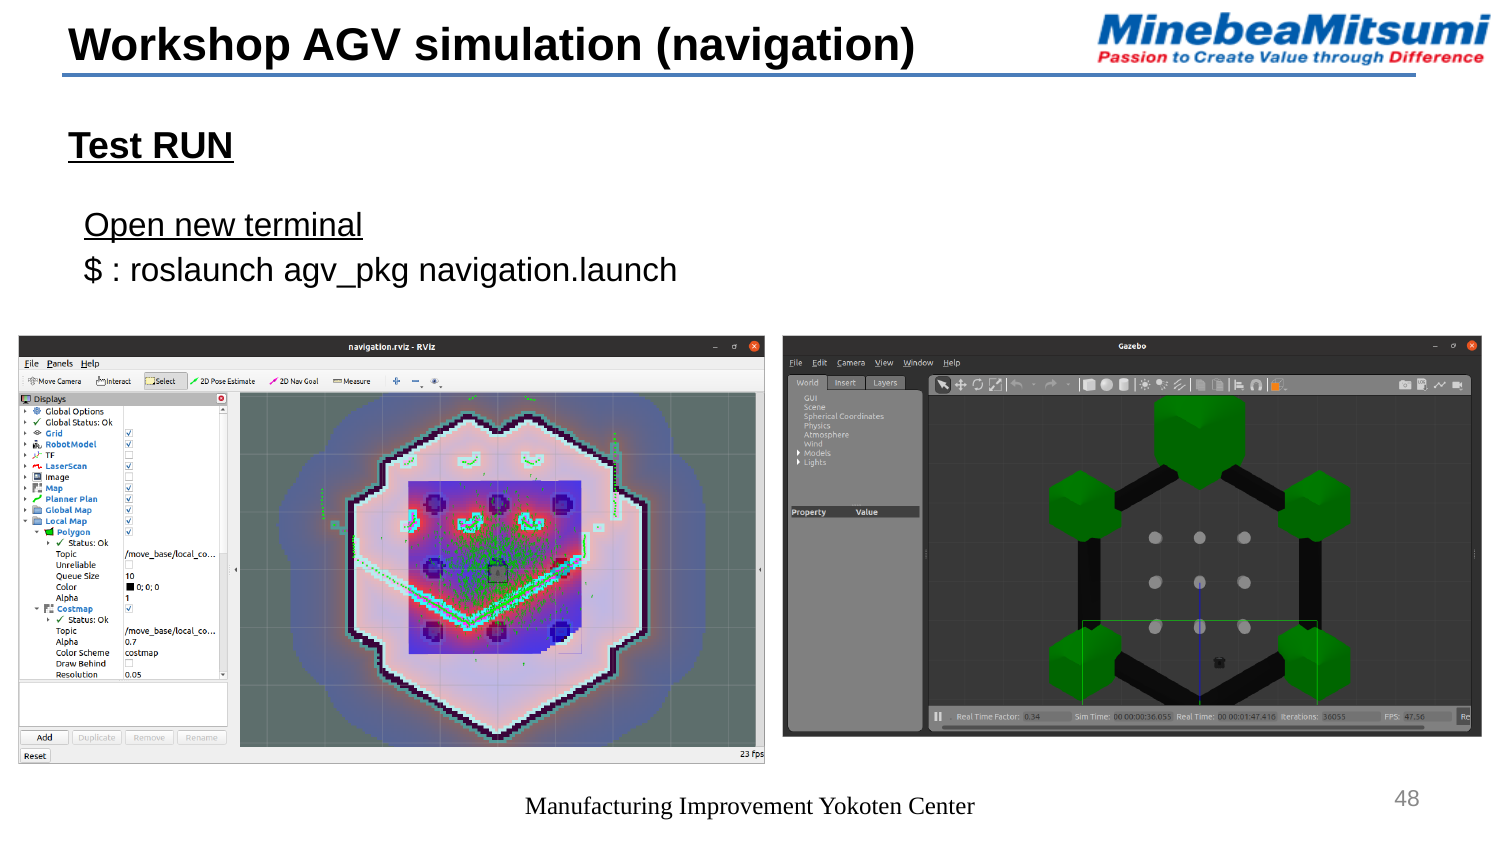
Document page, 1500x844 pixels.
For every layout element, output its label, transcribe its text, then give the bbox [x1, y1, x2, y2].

slide_number 48 [1083, 774, 1434, 820]
footer Manufacturing Improvement Yokoten Center [461, 782, 1039, 827]
text_box Open new terminal $ : roslaunch agv_pkg navigation.launch [69, 181, 872, 318]
text_box Test RUN [53, 106, 986, 182]
text_box Workshop AGV simulation (navigation) [53, 0, 1084, 85]
picture [18, 335, 765, 764]
picture [1095, 1, 1498, 68]
picture [782, 335, 1482, 737]
